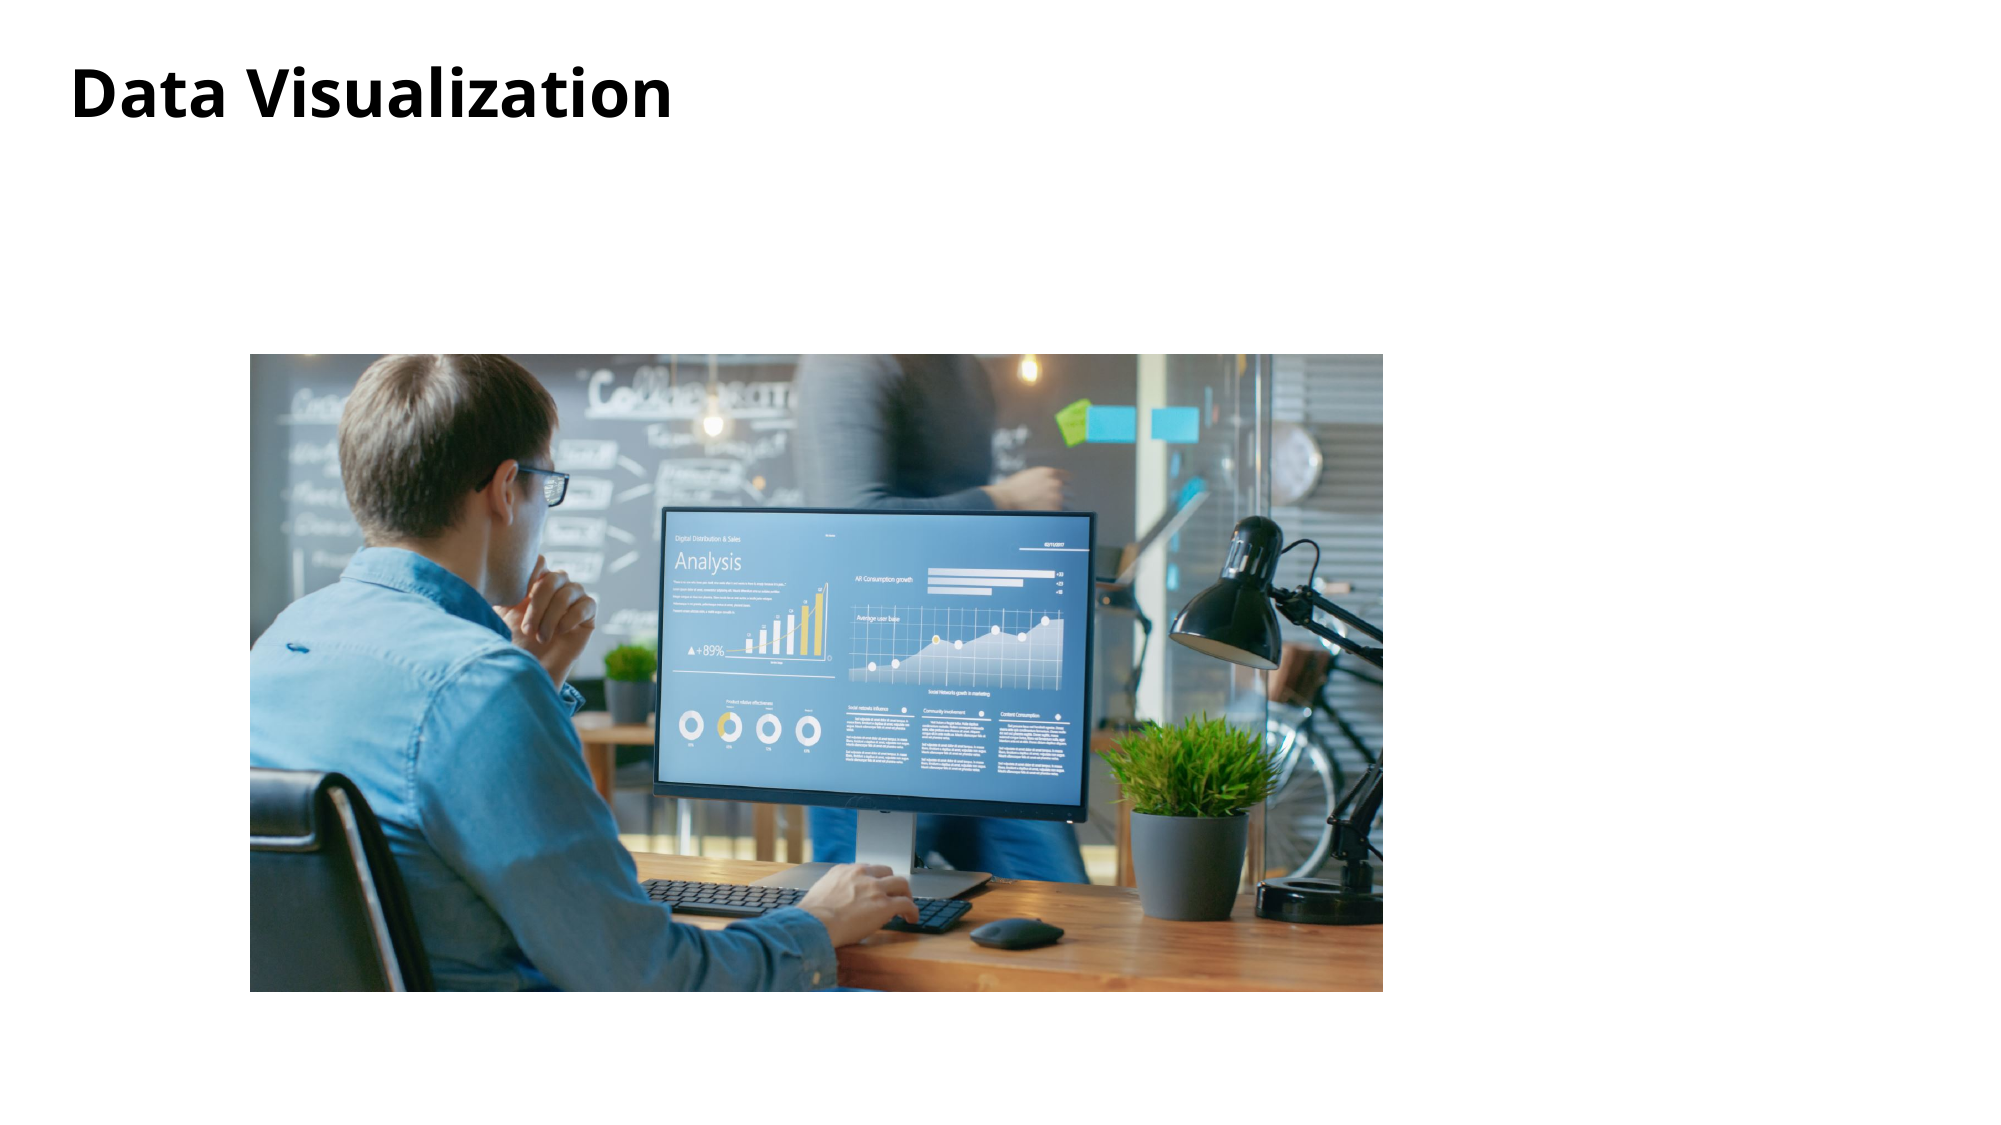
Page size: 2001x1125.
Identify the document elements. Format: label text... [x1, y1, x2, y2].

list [250, 354, 1383, 992]
title Data Visualization [69, 59, 1930, 213]
